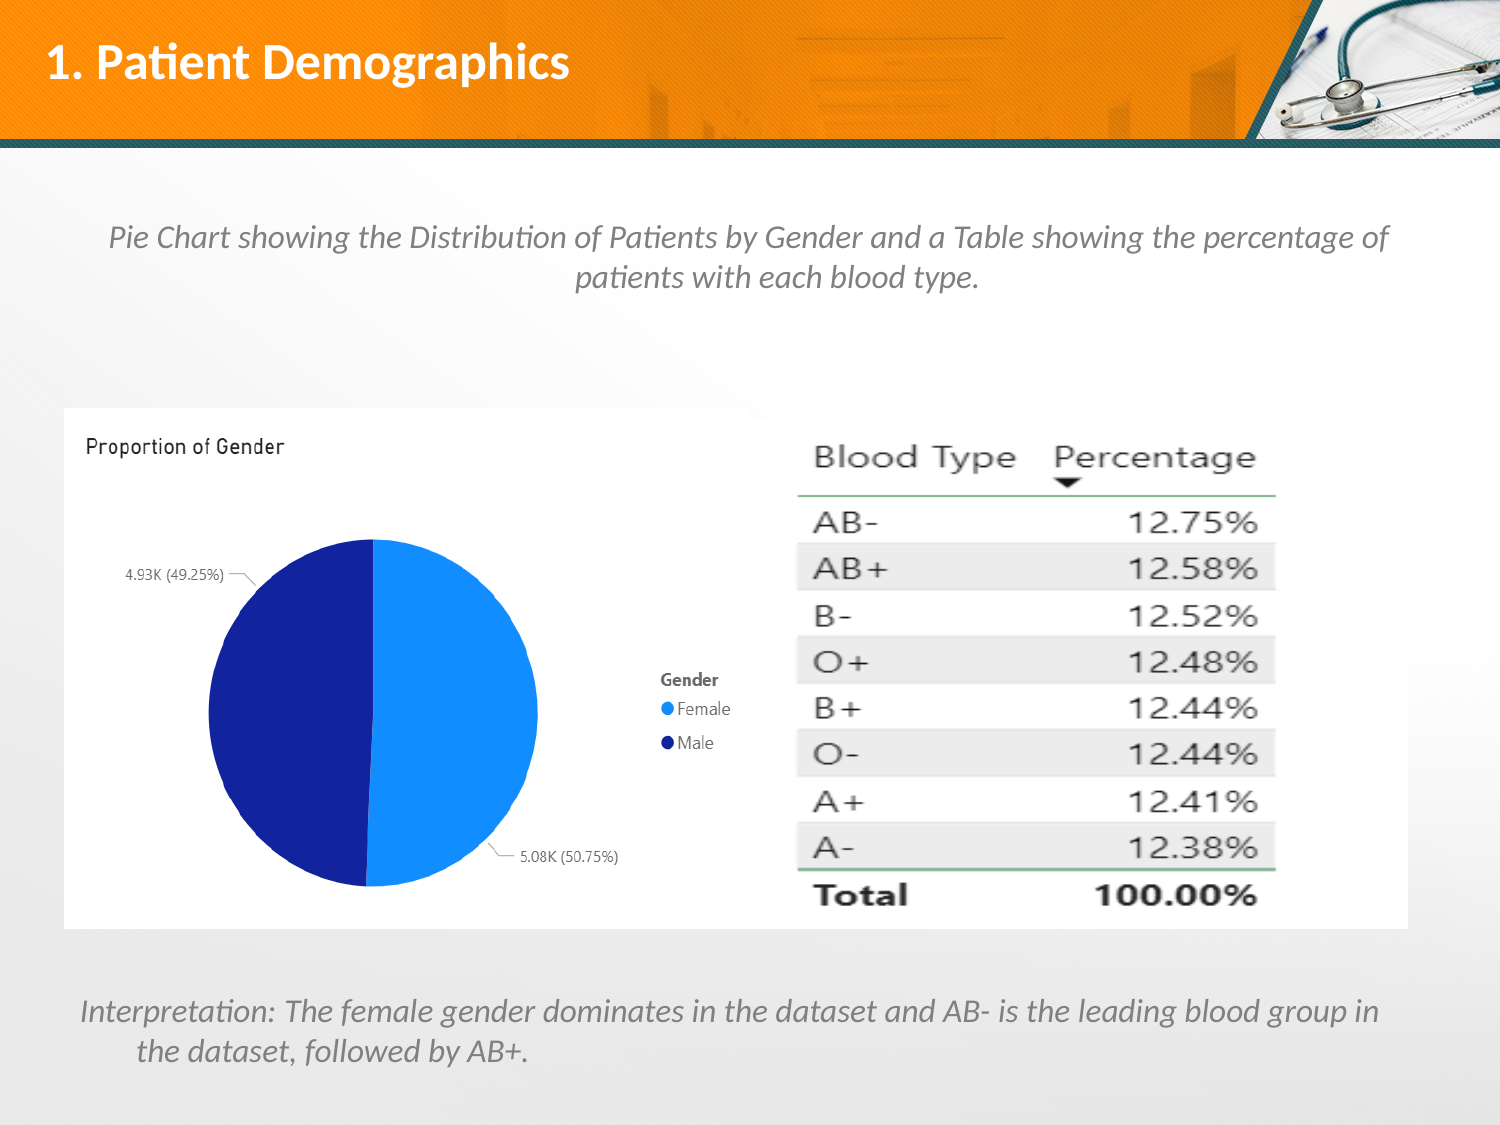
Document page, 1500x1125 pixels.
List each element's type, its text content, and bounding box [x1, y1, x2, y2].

picture [0, 0, 1500, 1125]
list Pie Chart showing the Distribution of Patients by Gender and a Table showing the percentage of patients with each blood type. [64, 208, 1436, 965]
text_box Interpretation: The female gender dominates in the dataset and AB- is the leading blood group in the dataset, followed by AB+. [64, 981, 1408, 1083]
title 1. Patient Demographics [29, 0, 1287, 132]
